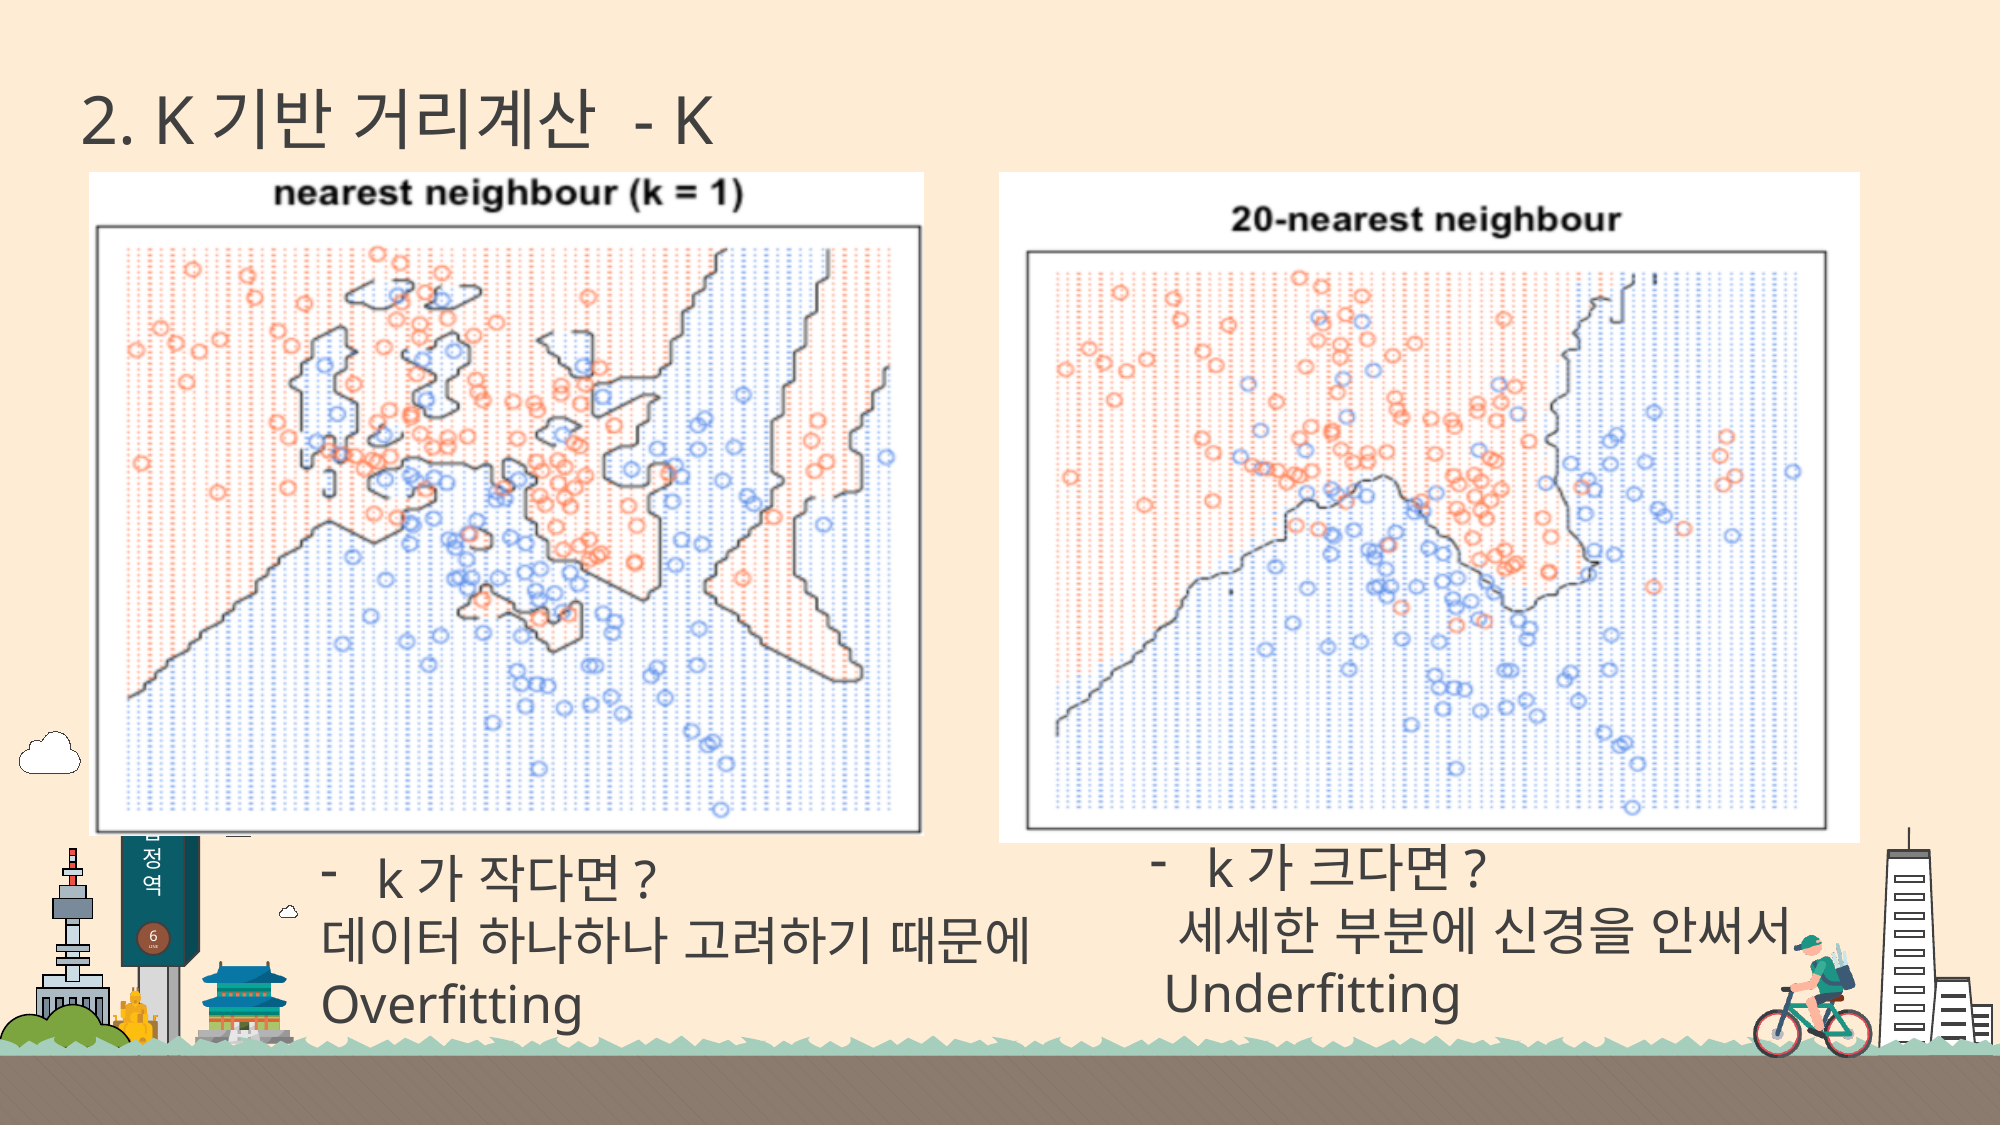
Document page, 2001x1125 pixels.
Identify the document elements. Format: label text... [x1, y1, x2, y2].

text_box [0, 707, 2000, 1125]
text_box 2. K기반 거리계산 - K [65, 70, 729, 165]
picture [89, 172, 924, 836]
picture [999, 172, 1860, 843]
